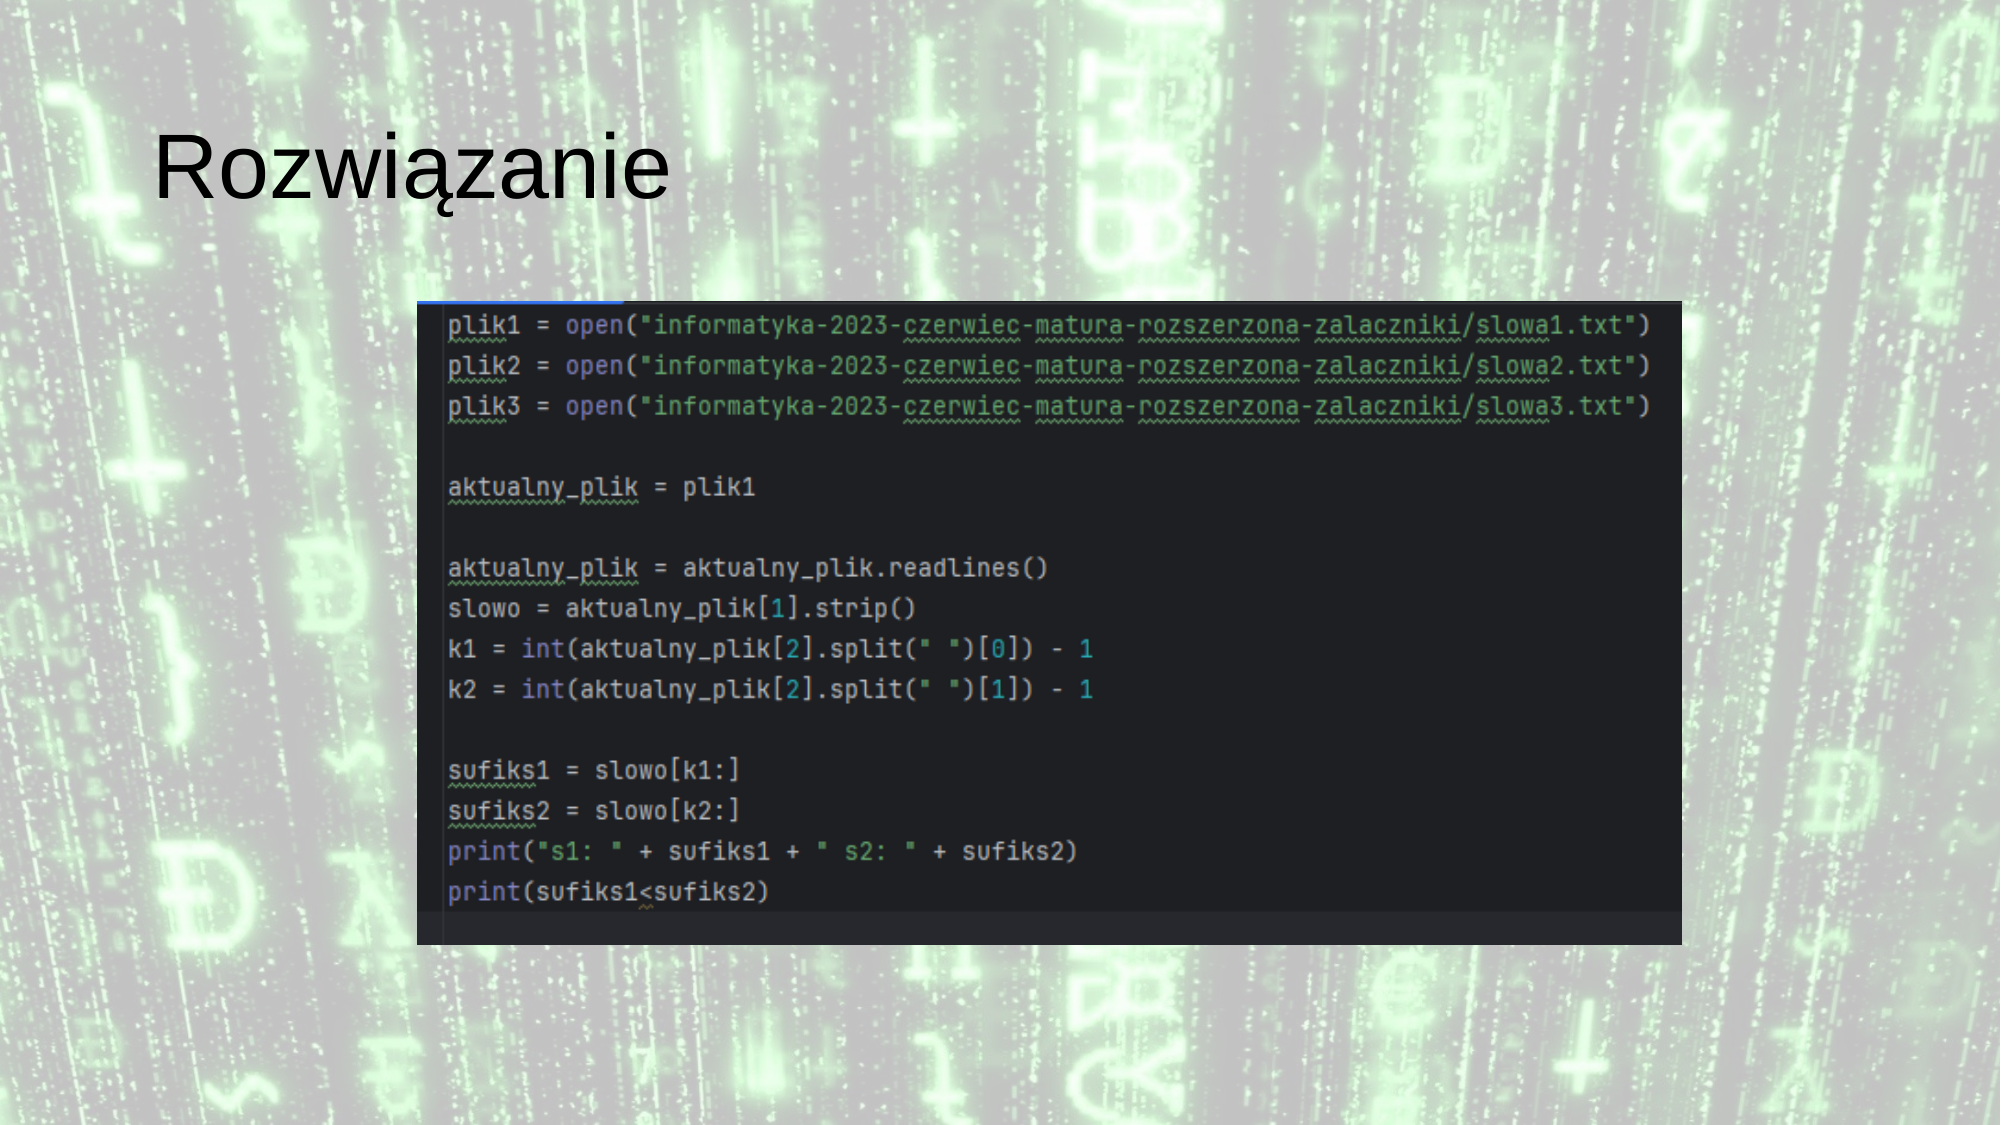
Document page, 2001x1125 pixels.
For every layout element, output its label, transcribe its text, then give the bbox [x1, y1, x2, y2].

picture [417, 301, 1682, 945]
title Rozwiązanie [137, 59, 1863, 278]
